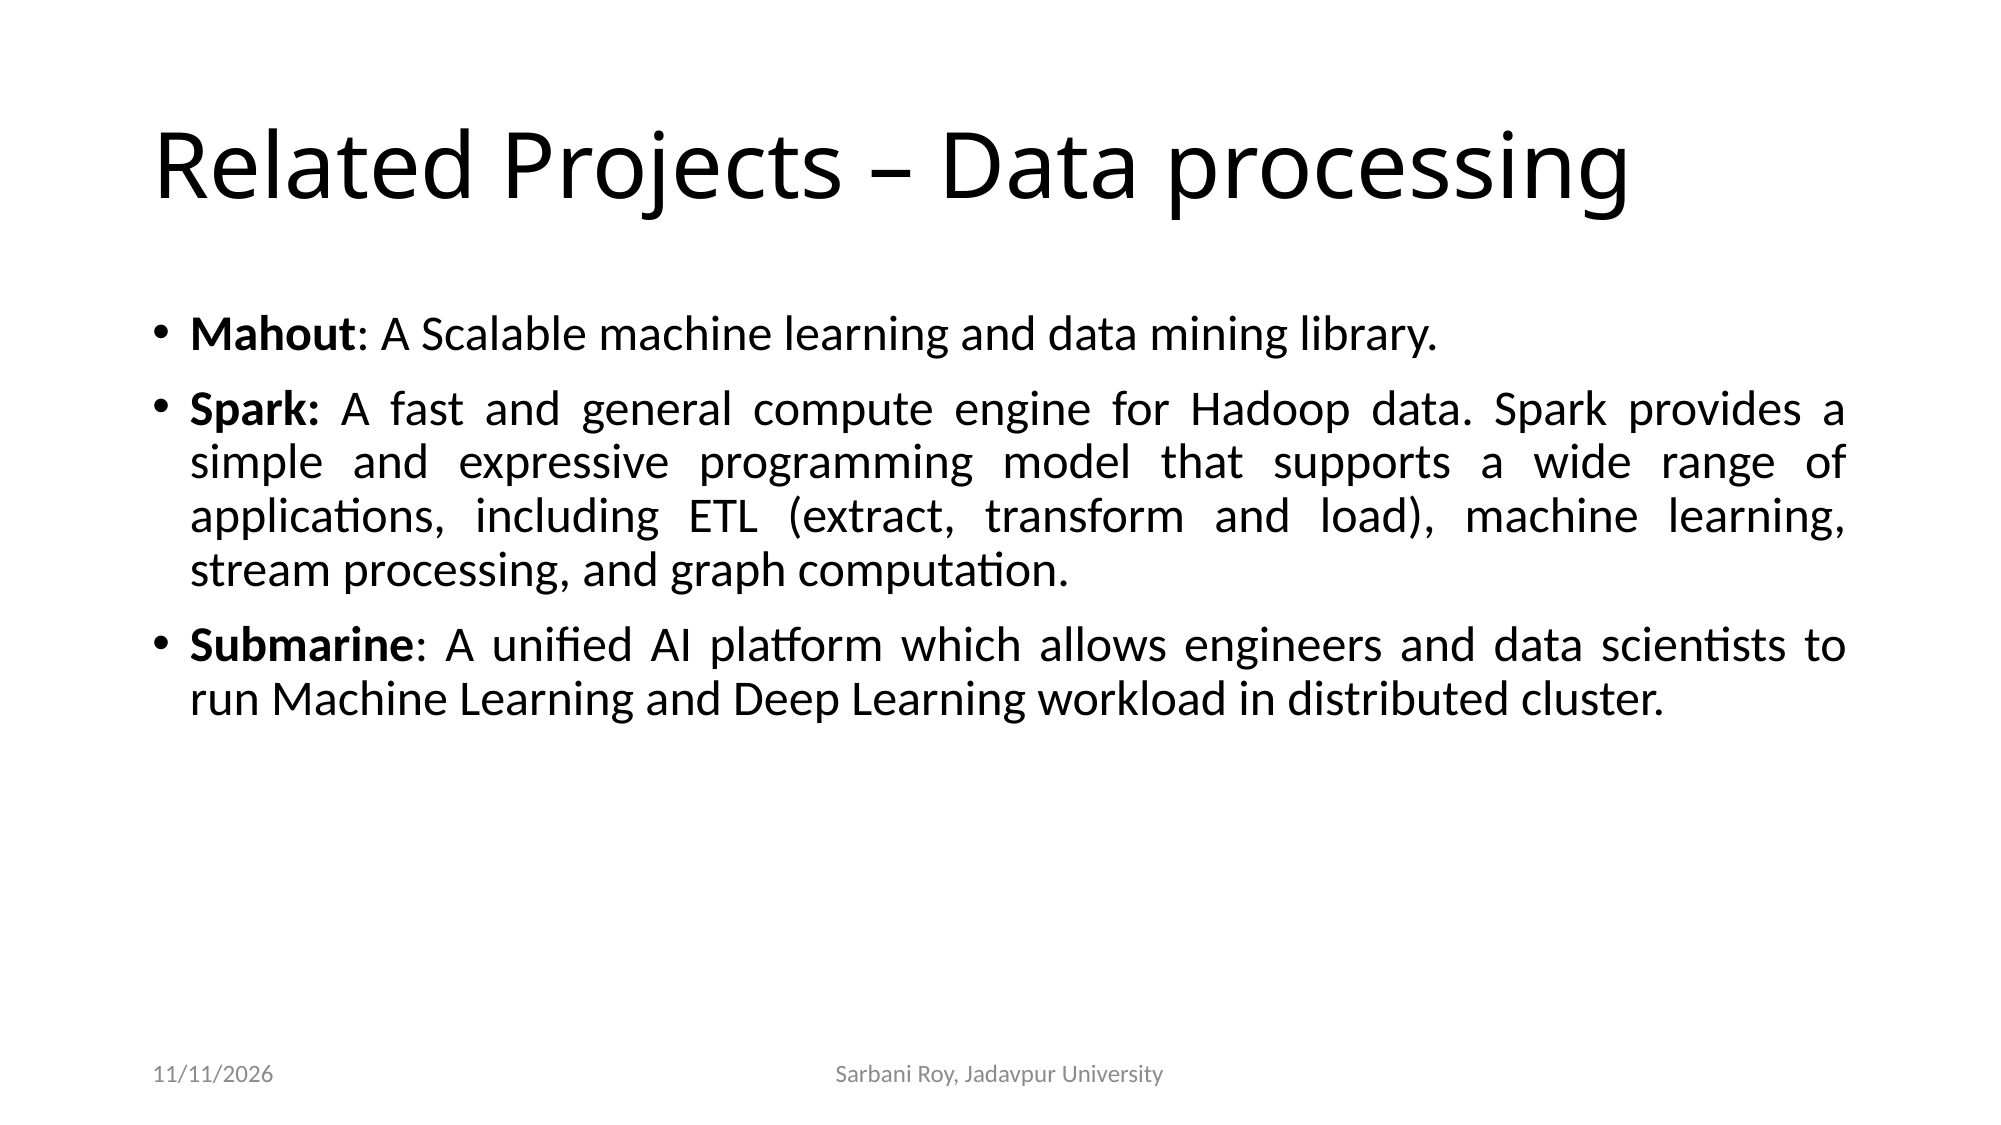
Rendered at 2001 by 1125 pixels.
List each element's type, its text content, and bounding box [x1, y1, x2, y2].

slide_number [137, 1042, 588, 1103]
title Related Projects – Data processing [137, 59, 1863, 278]
list Mahout: A Scalable machine learning and data mining library. Spark: A fast and general compute engine for Hadoop data. Spark provides a simple and expressive programming model that supports a wide range of applications, including ETL (extract, transform and load), machine learning, stream processing, and graph computation. Submarine: A unified AI platform which allows engineers and data scientists to run Machine Learning and Deep Learning workload in distributed cluster. [137, 299, 1863, 1014]
footer Sarbani Roy, Jadavpur University [662, 1042, 1338, 1103]
